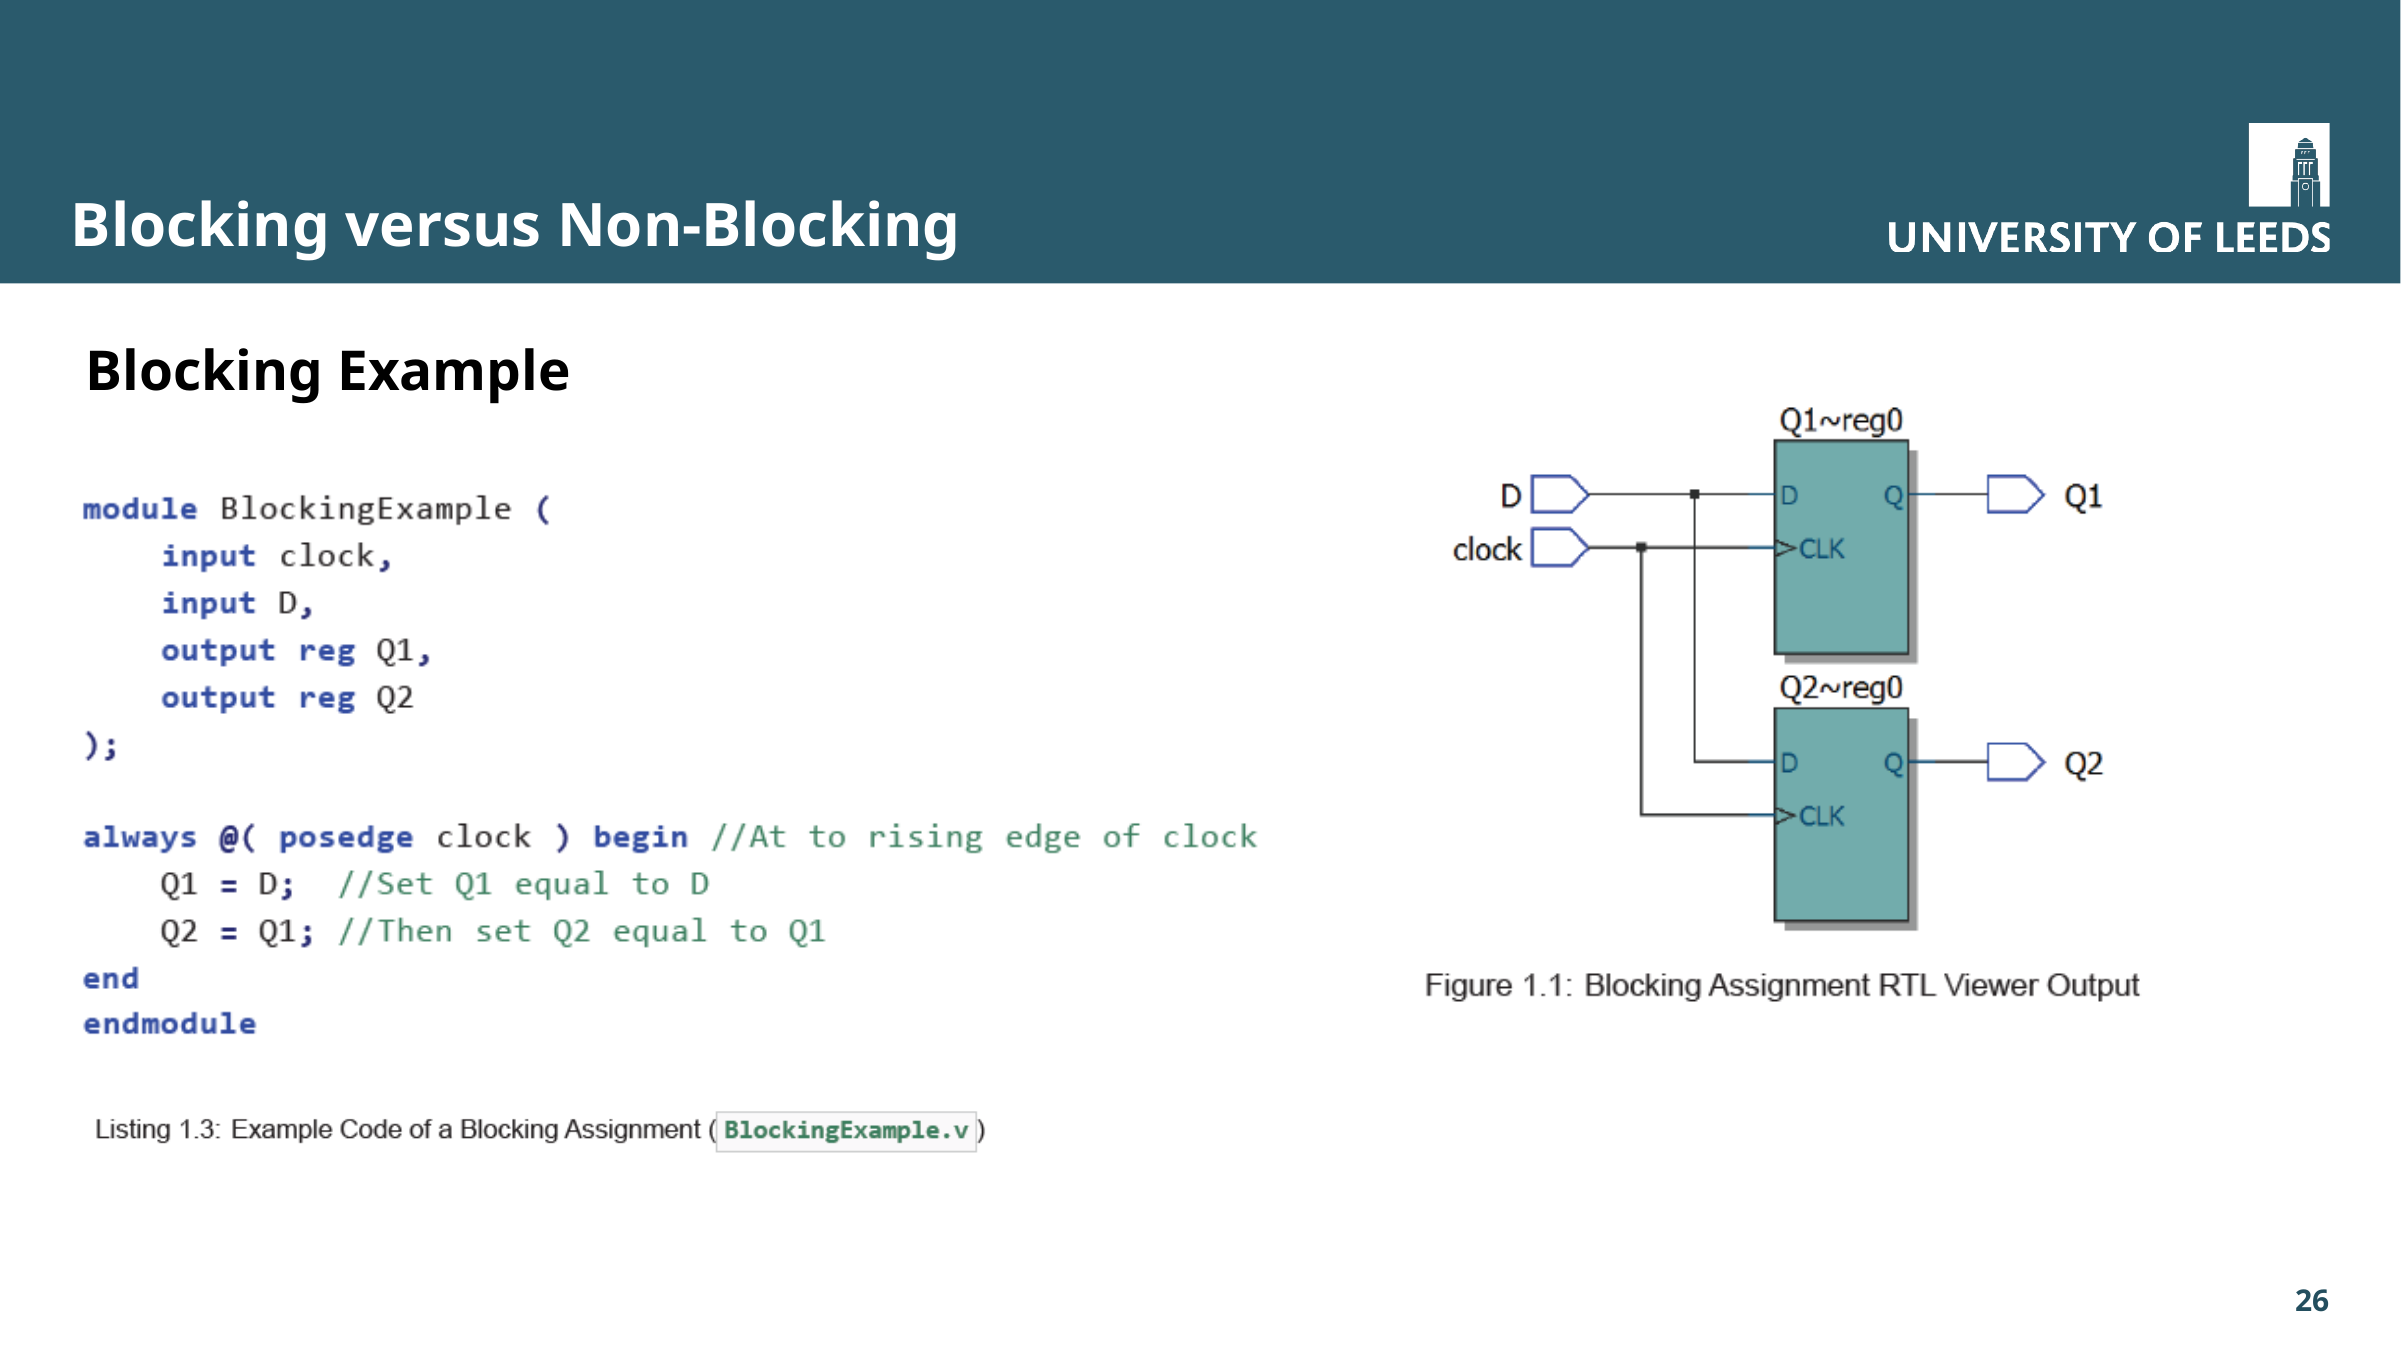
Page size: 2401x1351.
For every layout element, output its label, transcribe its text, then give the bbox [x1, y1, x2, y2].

list Blocking Example [70, 327, 2329, 1230]
picture [77, 1110, 1007, 1167]
picture [77, 486, 1289, 1042]
title Blocking versus Non-Blocking [70, 81, 1806, 259]
picture [1397, 367, 2243, 1054]
